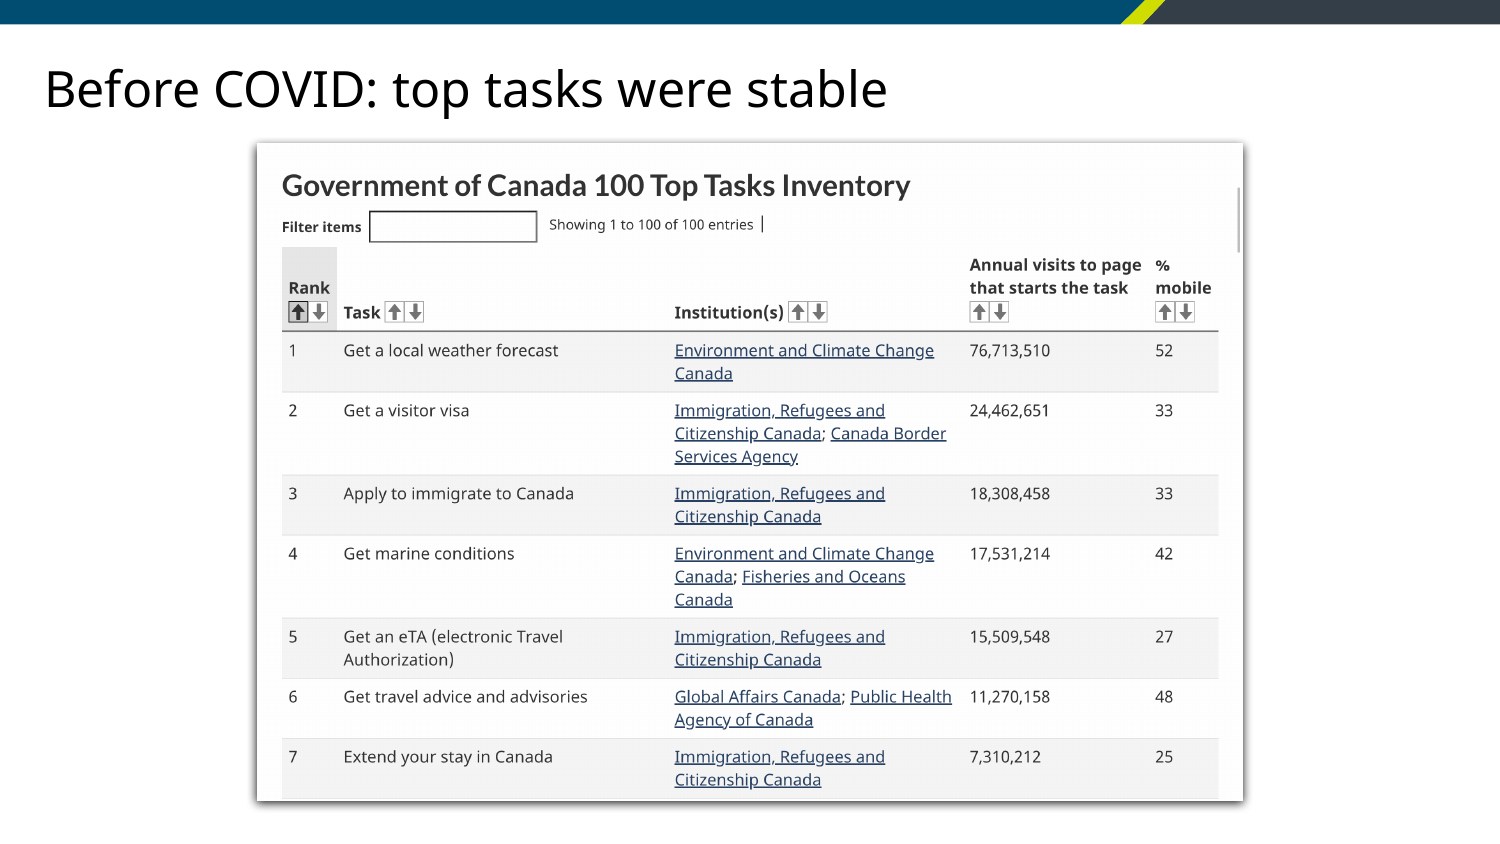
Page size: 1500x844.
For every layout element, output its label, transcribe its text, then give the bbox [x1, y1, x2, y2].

picture [256, 143, 1243, 801]
title Before COVID: top tasks were stable [29, 42, 1427, 137]
